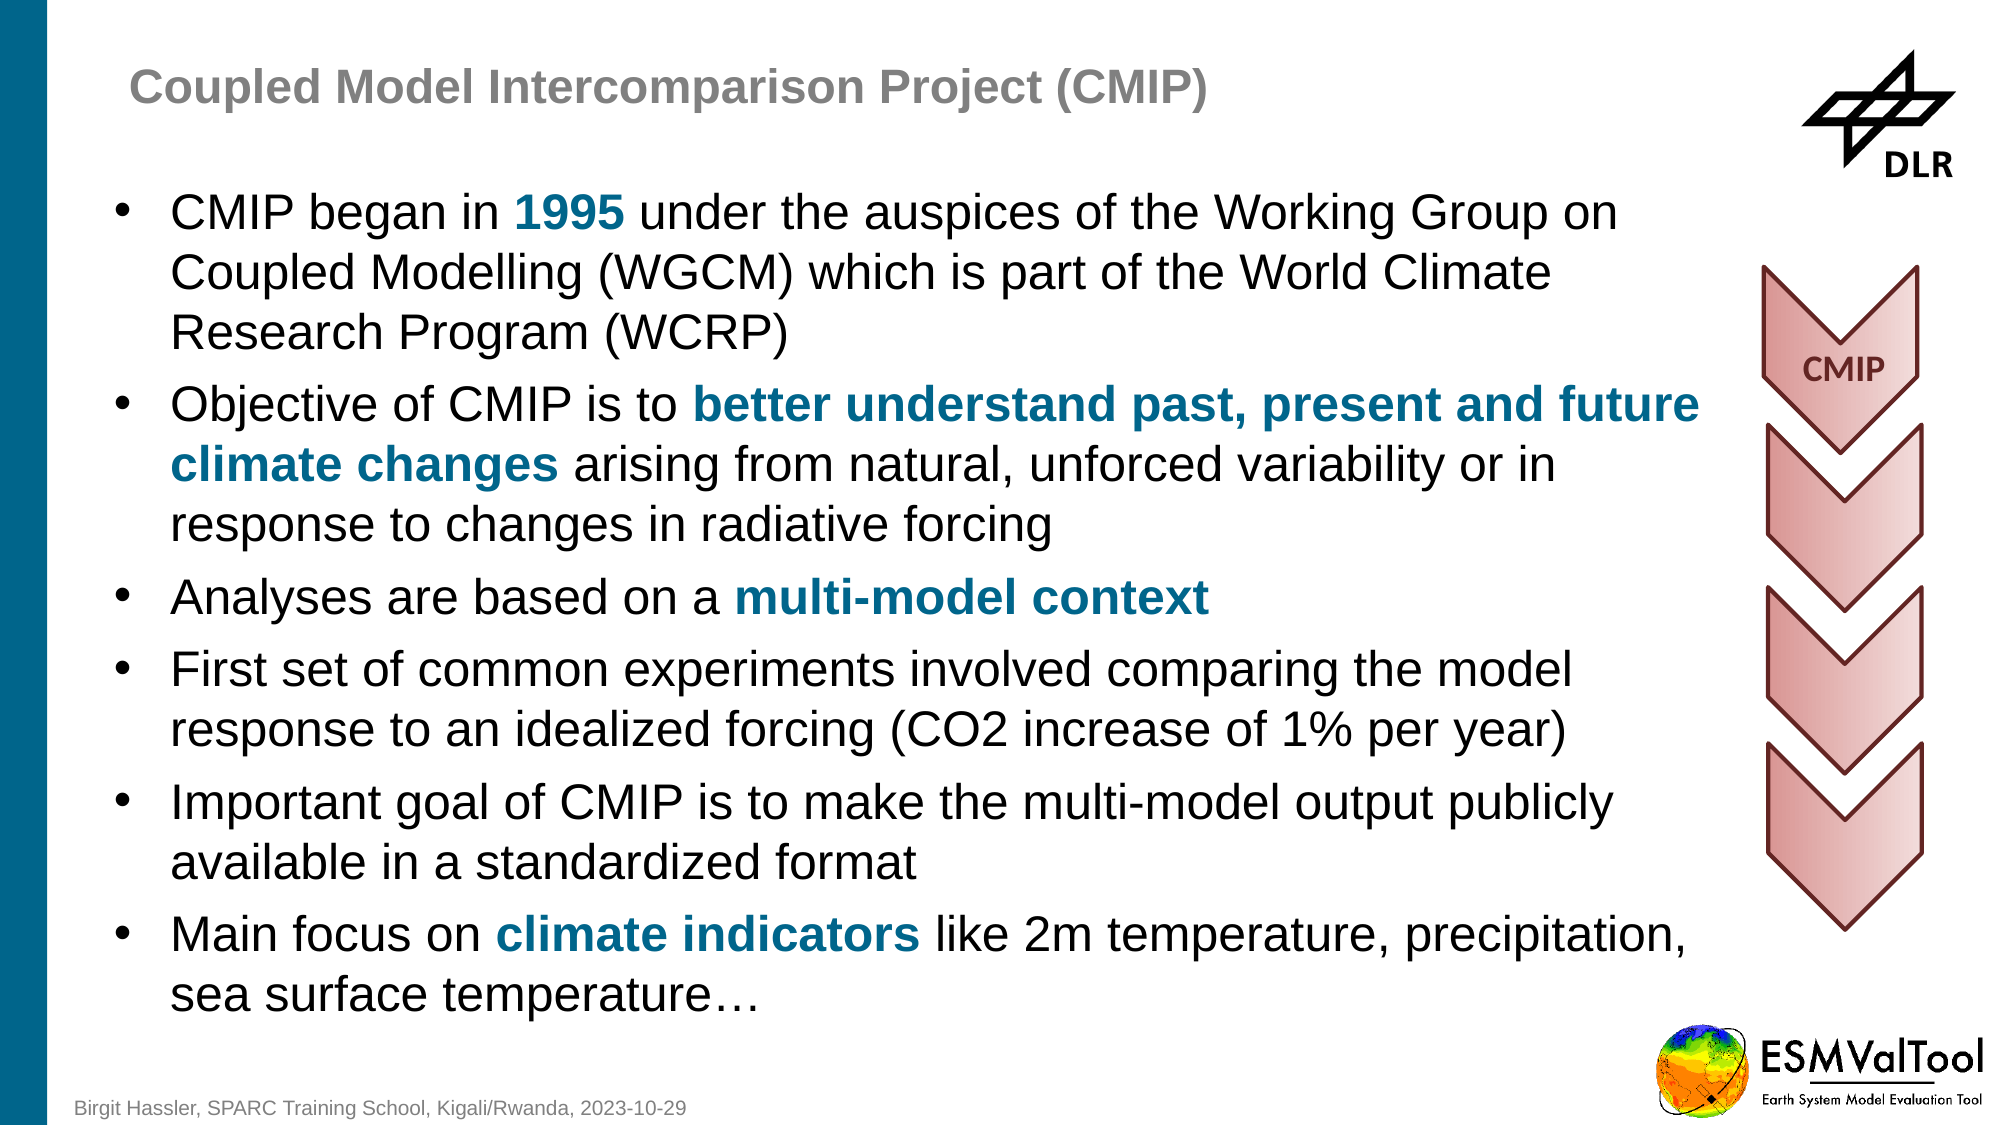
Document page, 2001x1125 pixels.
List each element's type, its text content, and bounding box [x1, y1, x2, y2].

text_box Birgit Hassler, SPARC Training School, Kigali/Rwanda, 2023-10-29 [59, 1087, 741, 1118]
picture [1801, 49, 1957, 178]
picture [1652, 1021, 2000, 1122]
text_box CMIP began in 1995 under the auspices of the Working Group on Coupled Modelling (WGCM) which is part of the World Climate Research Program (WCRP) Objective of CMIP is to better understand past, present and future climate changes arising from natural, unforced variability or in response to changes in radiative forcing Analyses are based on a multi-model context First set of common experiments involved comparing the model response to an idealized forcing (CO2 increase of 1% per year) Important goal of CMIP is to make the multi-model output publicly available in a standardized format Main focus on climate indicators like 2m temperature, precipitation, sea surface temperature… [113, 179, 1715, 1023]
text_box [1763, 266, 1922, 930]
title Coupled Model Intercomparison Project (CMIP) [114, 54, 1764, 123]
